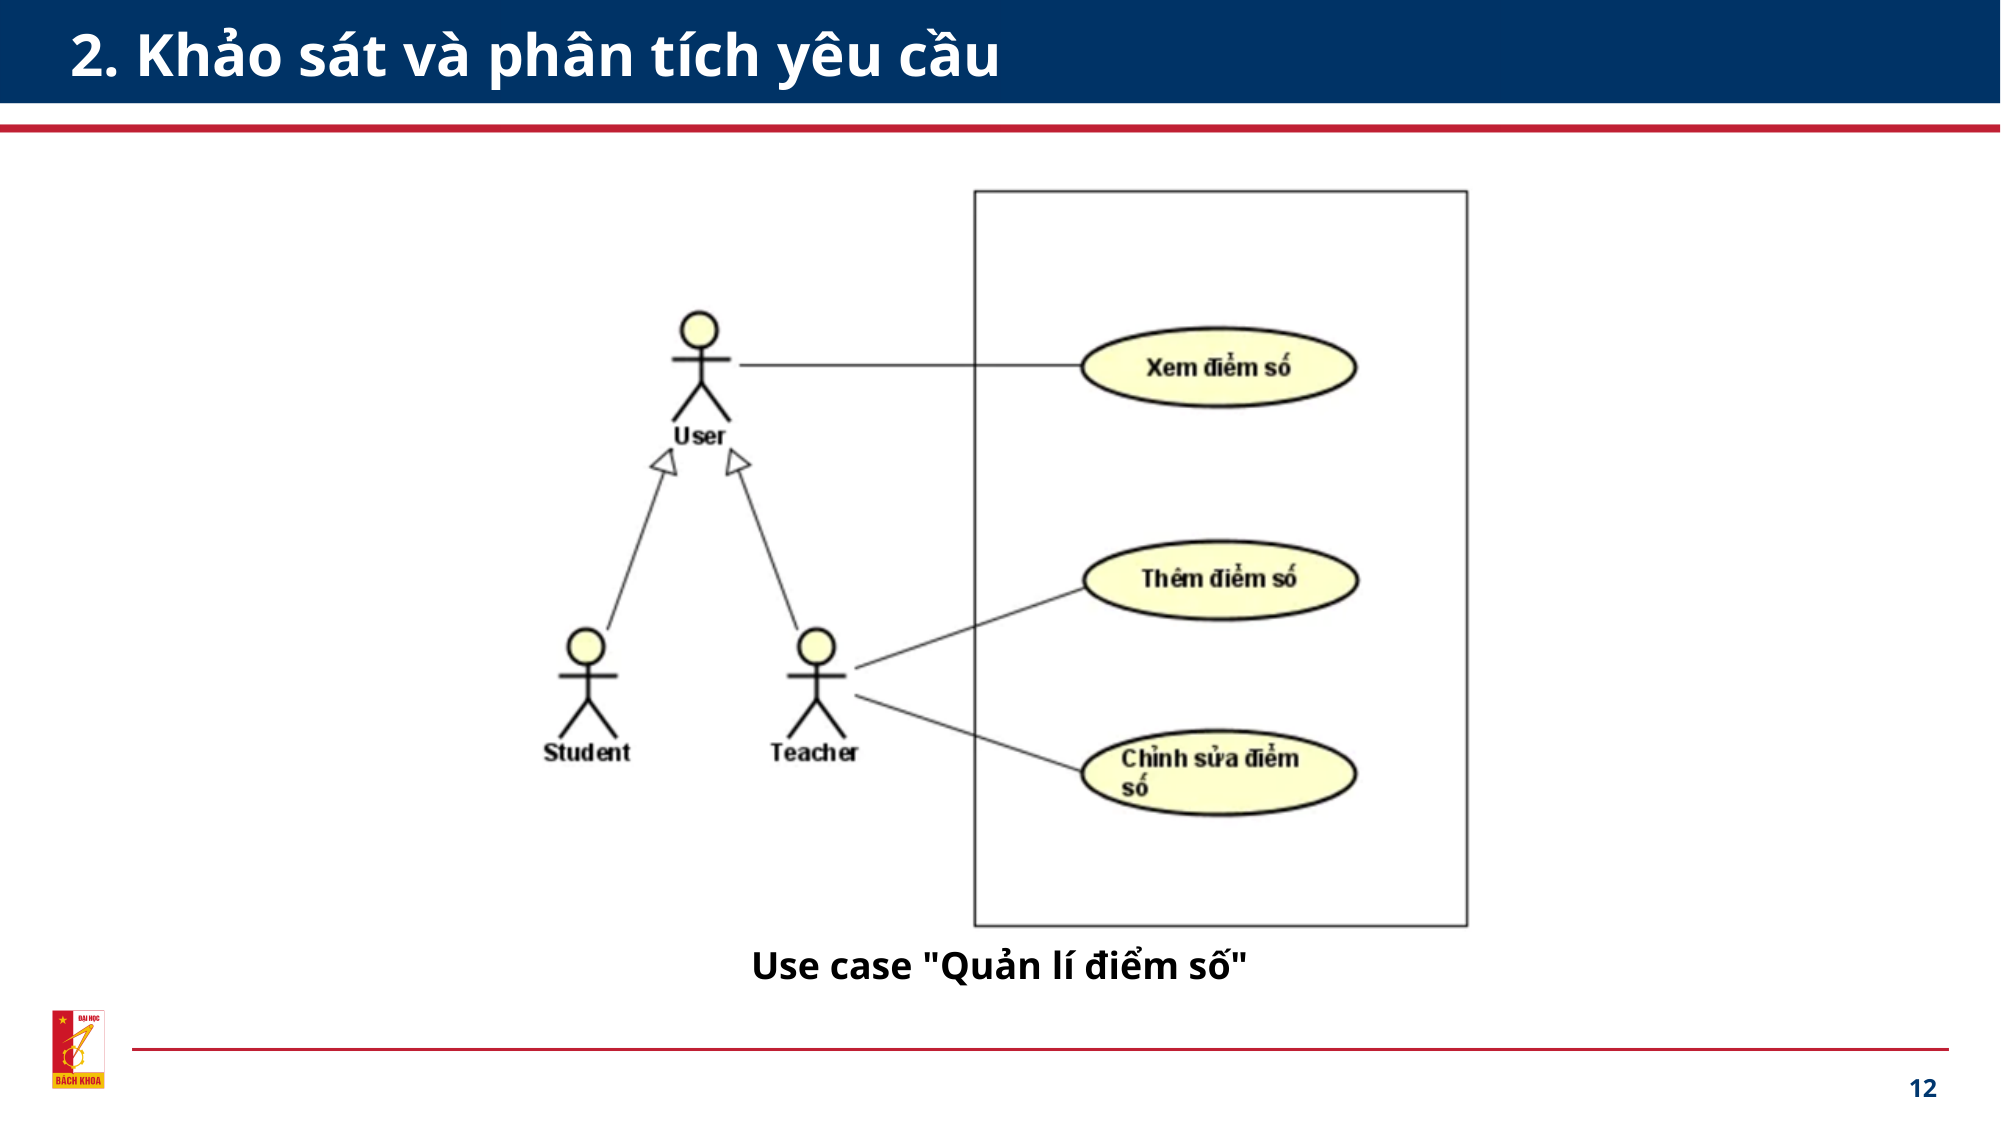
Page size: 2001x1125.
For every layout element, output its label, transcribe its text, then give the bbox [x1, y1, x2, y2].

picture [0, 0, 2001, 1125]
text_box Use case "Quản lí điểm số" [732, 935, 1268, 995]
slide_number 12 [1502, 1065, 1953, 1125]
title 2. Khảo sát và phân tích yêu cầu [55, 18, 1945, 90]
